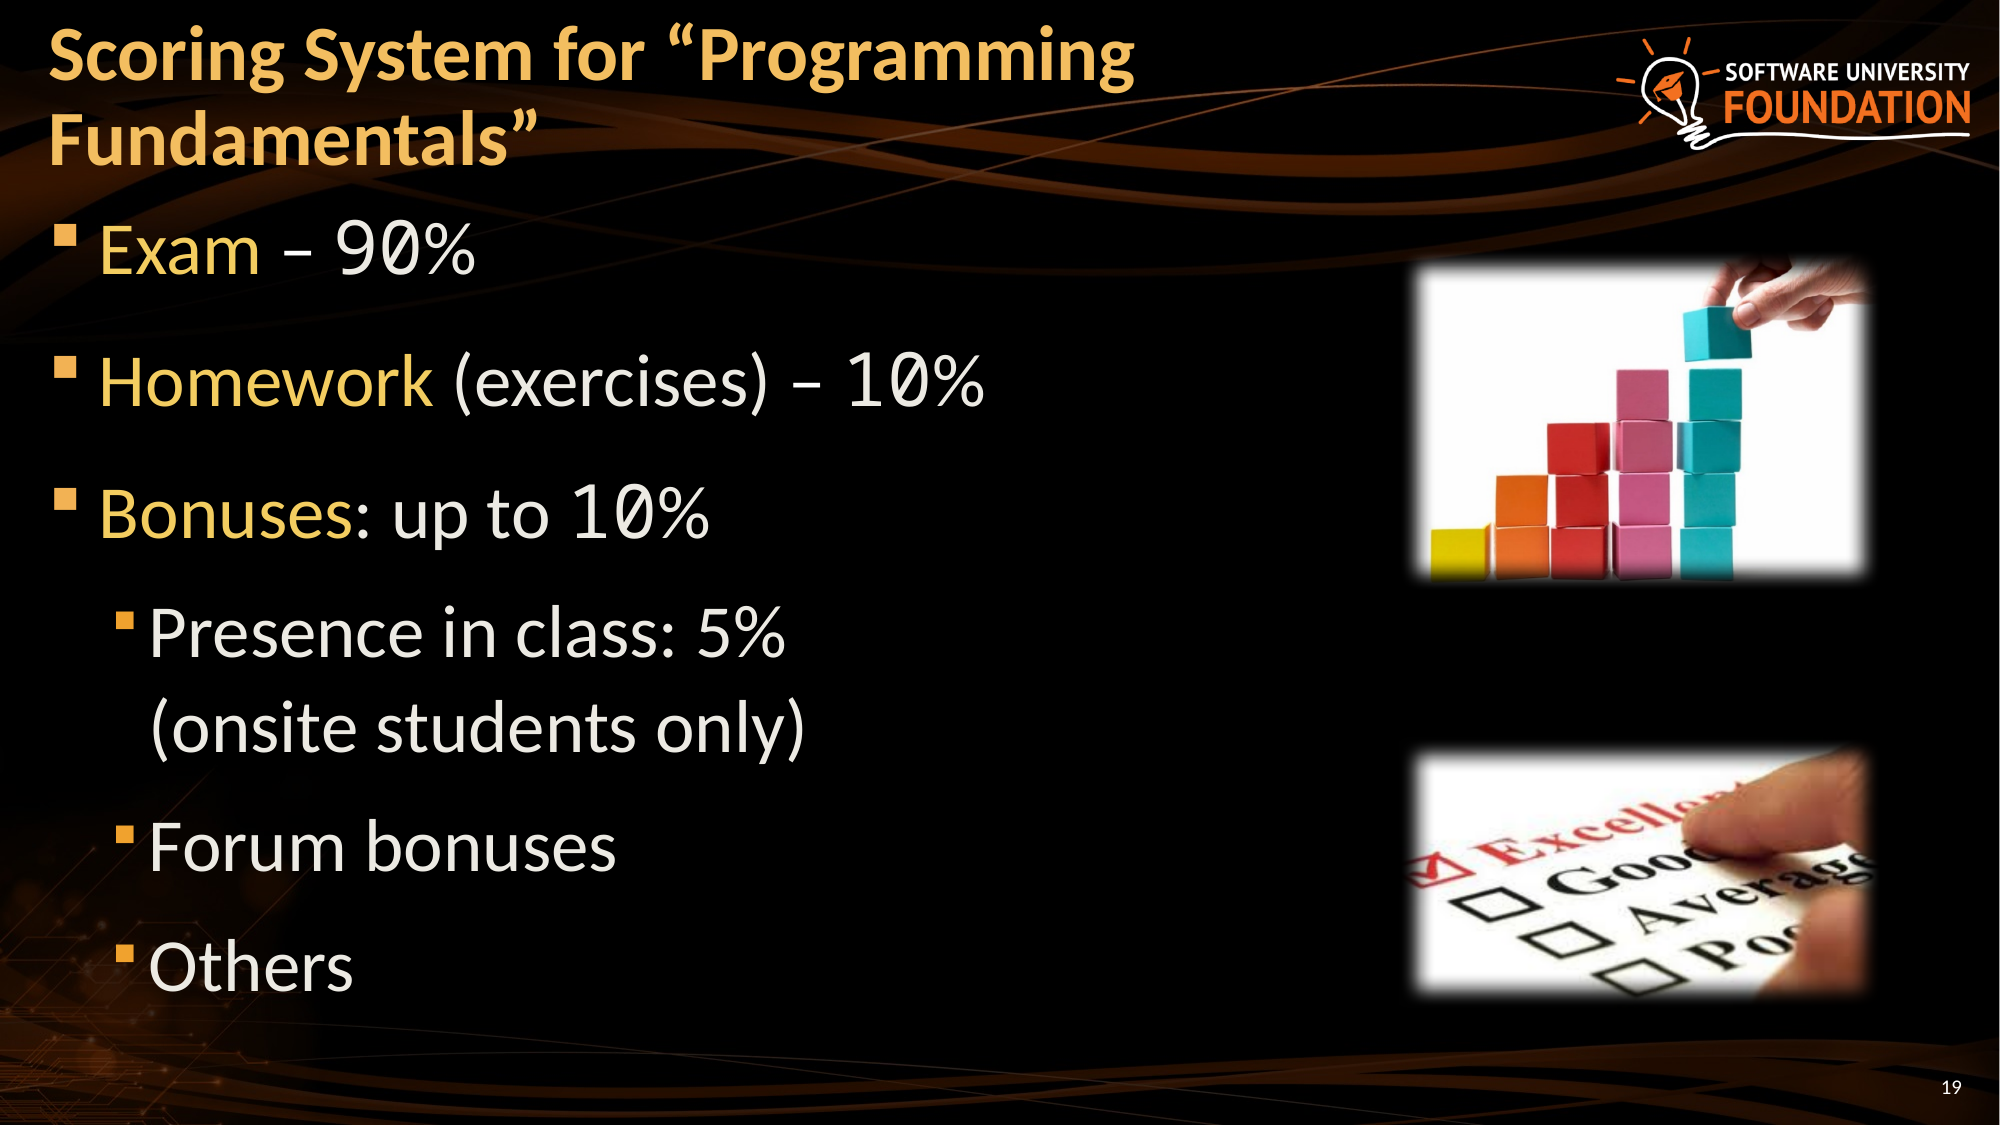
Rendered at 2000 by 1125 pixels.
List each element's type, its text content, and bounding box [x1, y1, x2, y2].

list Exam – 90% Homework (exercises) – 10% Bonuses: up to 10% Presence in class: 5% (onsite students only) Forum bonuses Others [31, 188, 1968, 1103]
picture [0, 0, 2000, 1125]
title Scoring System for “Programming Fundamentals” [30, 6, 1602, 189]
